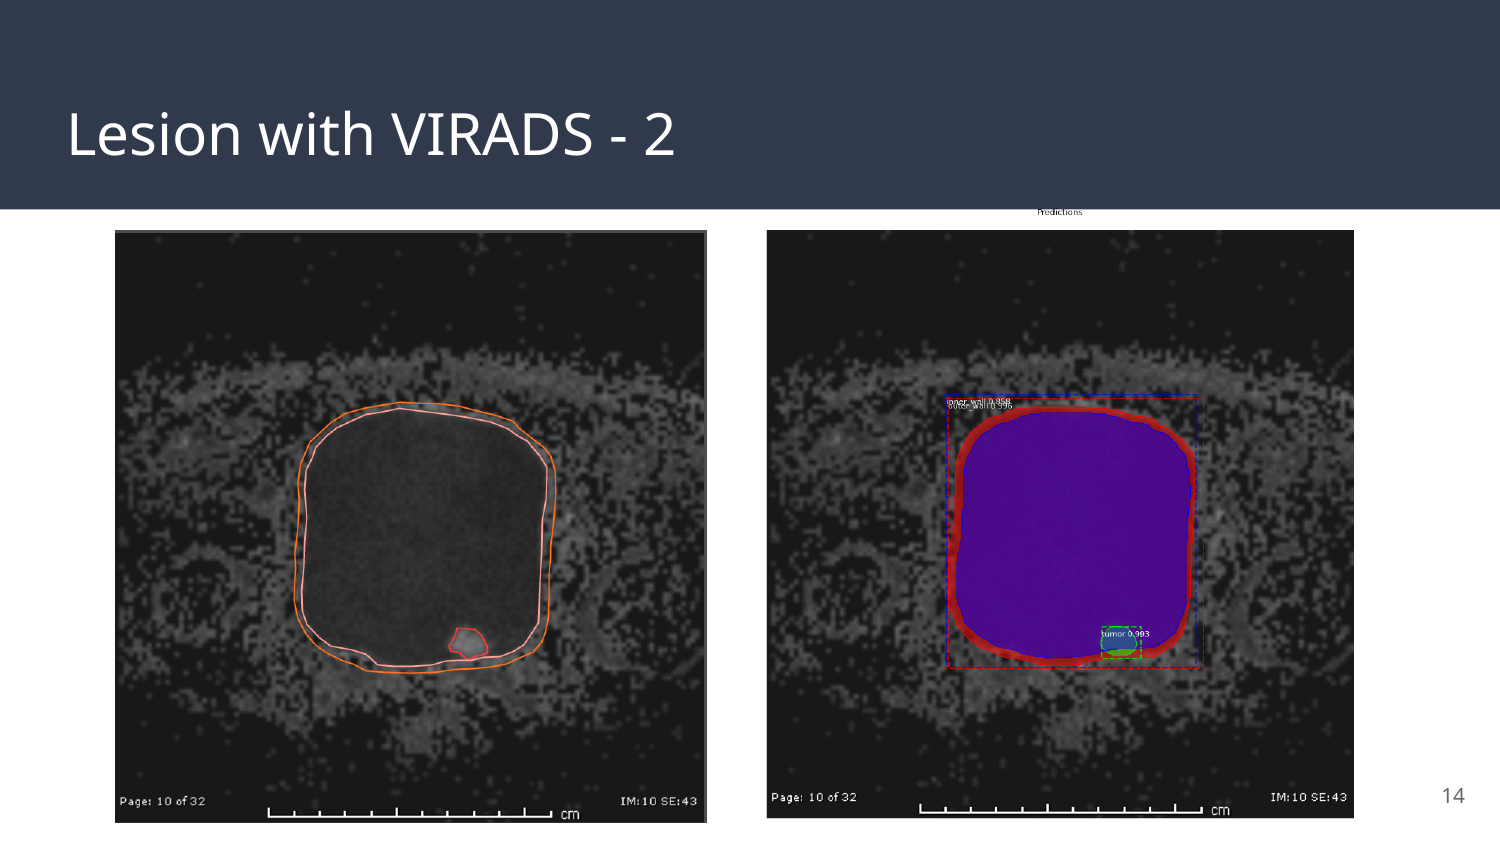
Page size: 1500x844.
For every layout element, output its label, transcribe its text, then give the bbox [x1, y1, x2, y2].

picture [115, 230, 707, 823]
slide_number ‹#› [1389, 764, 1480, 830]
picture [749, 203, 1370, 835]
title Lesion with VIRADS - 2 [51, 82, 1449, 185]
